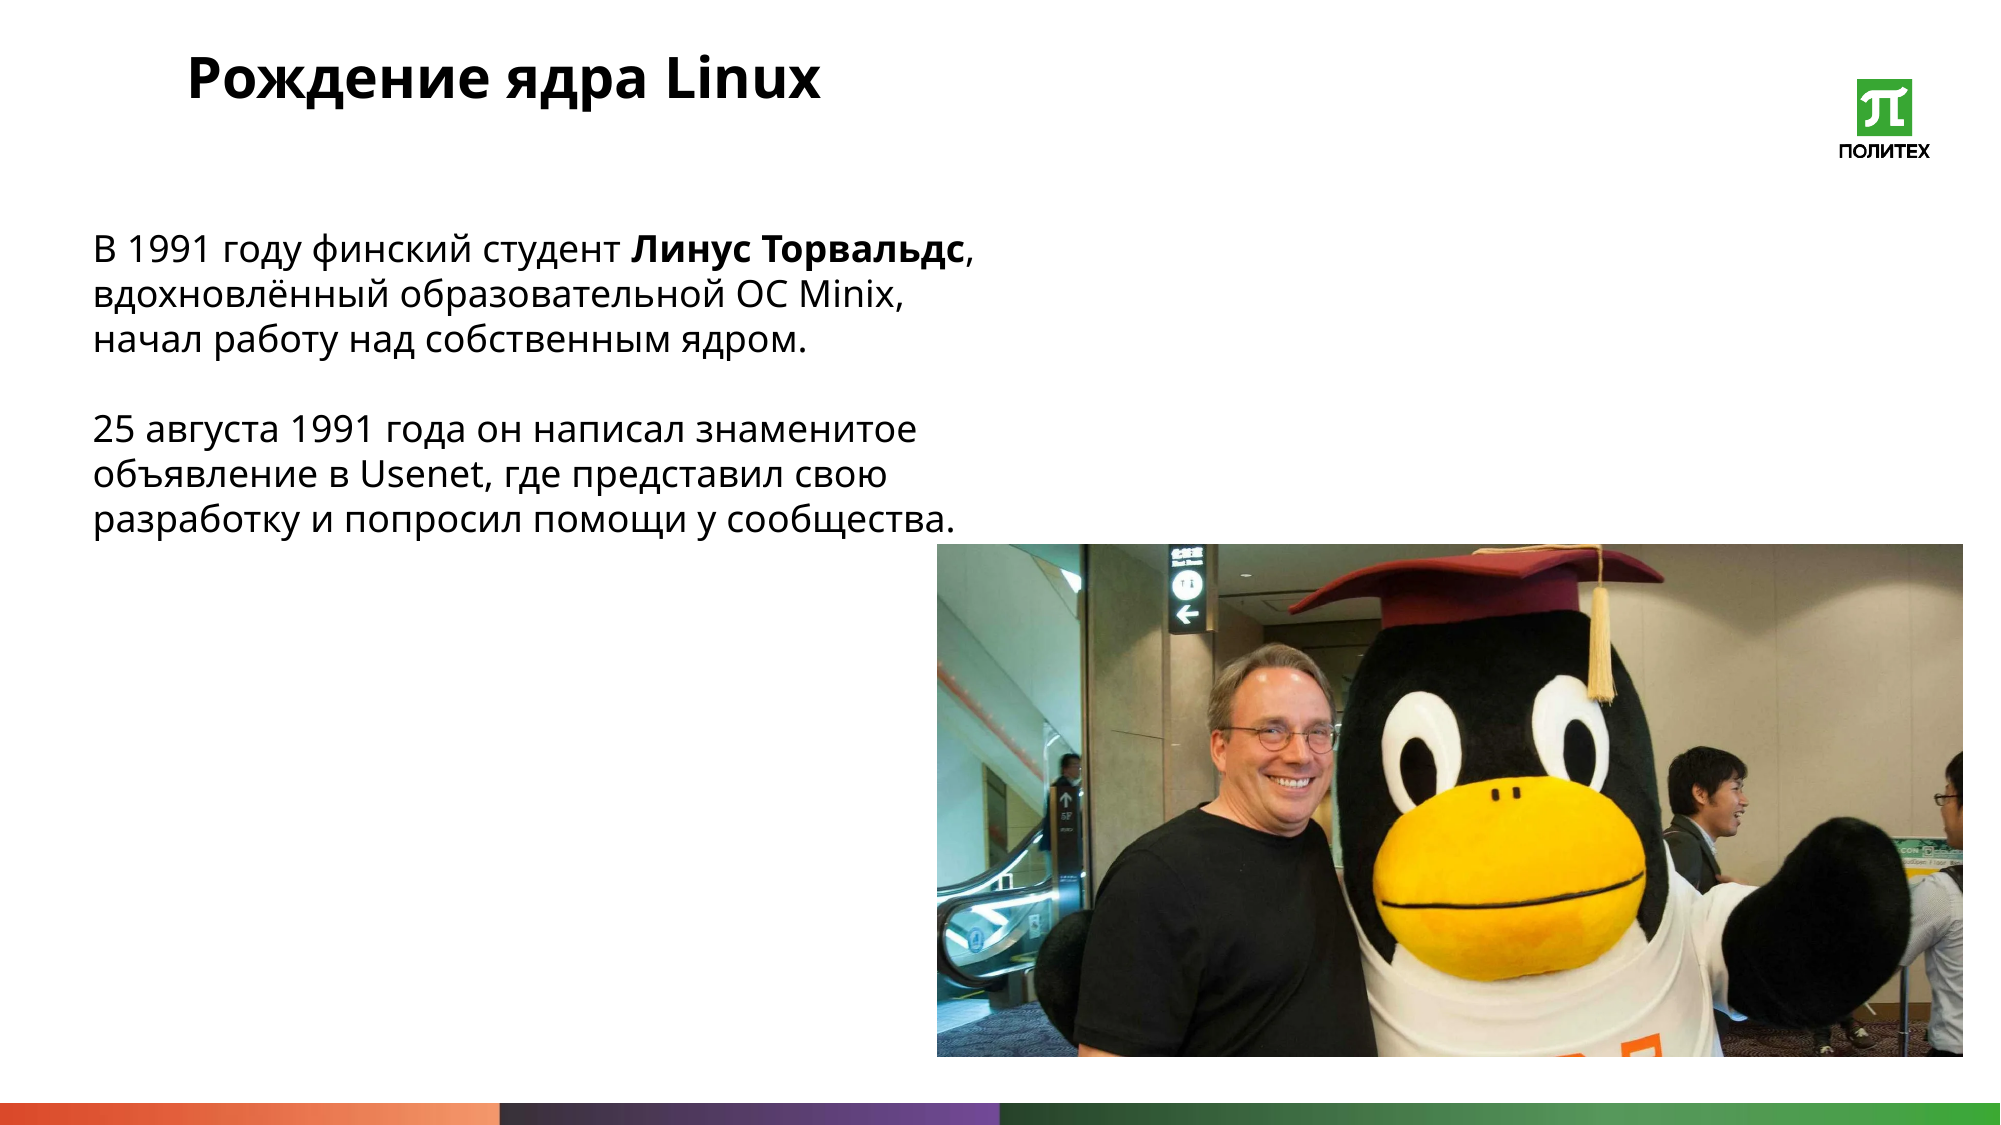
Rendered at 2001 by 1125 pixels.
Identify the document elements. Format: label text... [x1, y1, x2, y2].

picture [0, 1103, 2000, 1125]
list В 1991 году финский студент Линус Торвальдс, вдохновлённый образовательной ОС Minix, начал работу над собственным ядром. 25 августа 1991 года он написал знаменитое объявление в Usenet, где представил свою разработку и попросил помощи у сообщества. [92, 225, 979, 544]
title Рождение ядра Linux [186, 41, 1556, 111]
picture [937, 544, 1963, 1058]
picture [1839, 79, 1930, 158]
